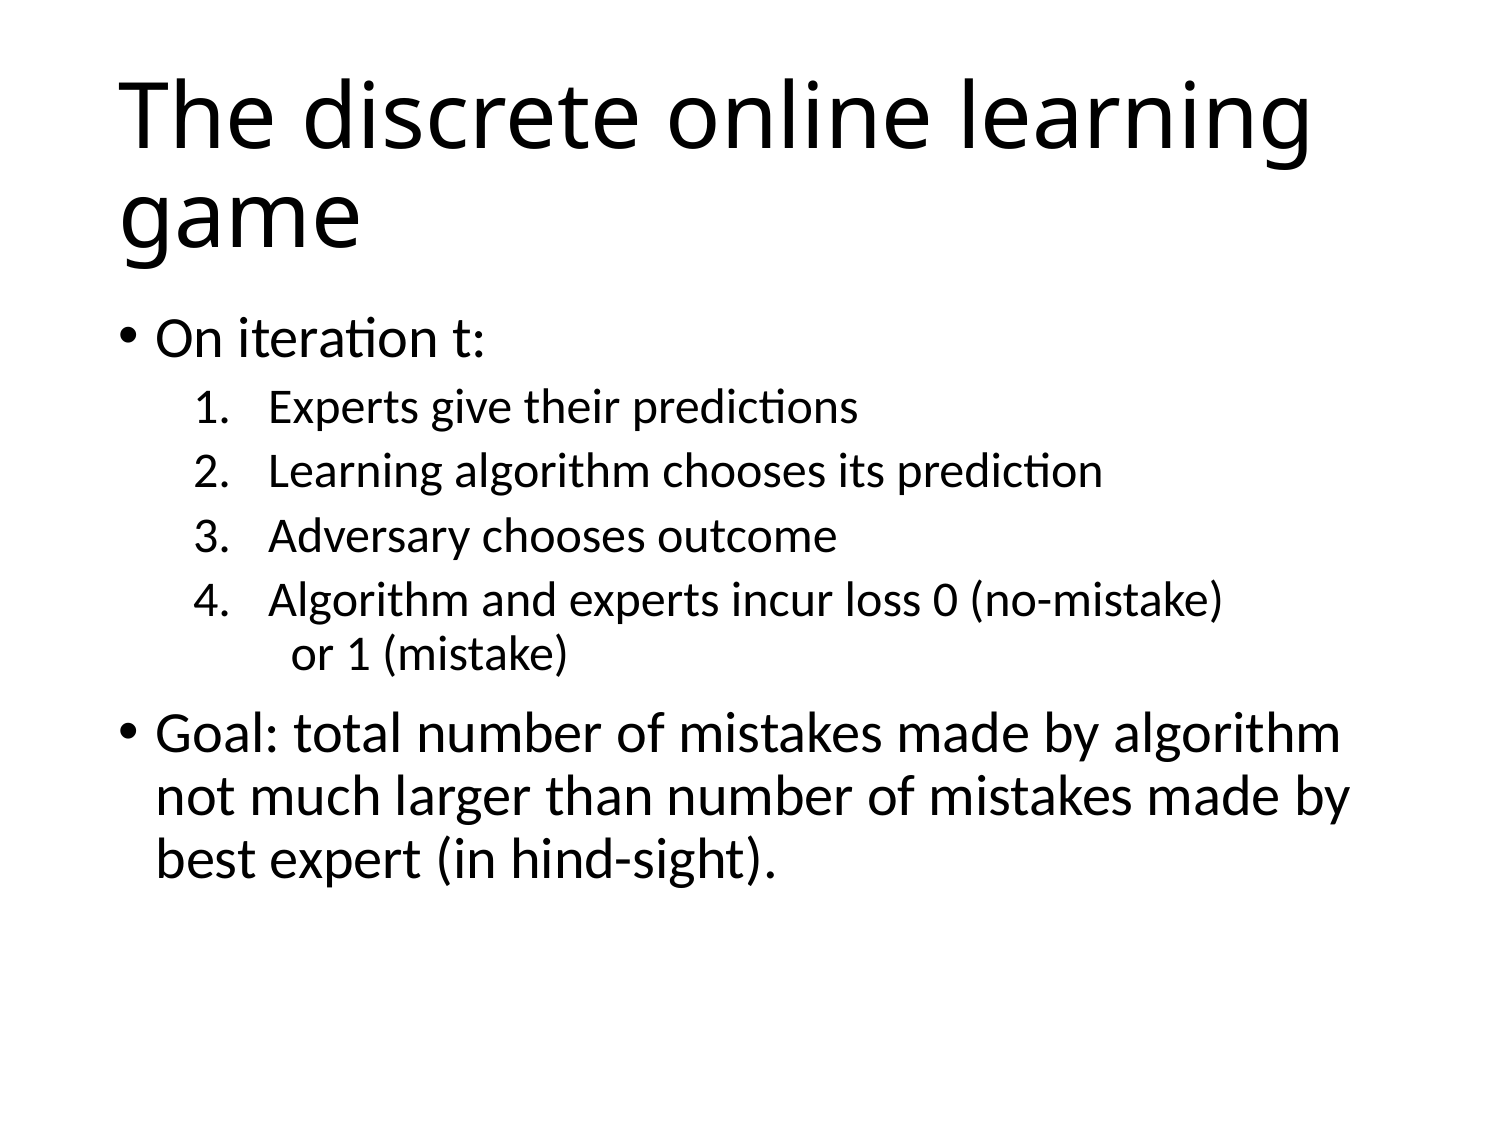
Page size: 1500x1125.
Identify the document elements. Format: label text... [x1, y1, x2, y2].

list On iteration t: Experts give their predictions Learning algorithm chooses its prediction Adversary chooses outcome Algorithm and experts incur loss 0 (no-mistake) or 1 (mistake) Goal: total number of mistakes made by algorithm not much larger than number of mistakes made by best expert (in hind-sight). [103, 299, 1397, 1014]
title The discrete online learning game [103, 59, 1397, 278]
